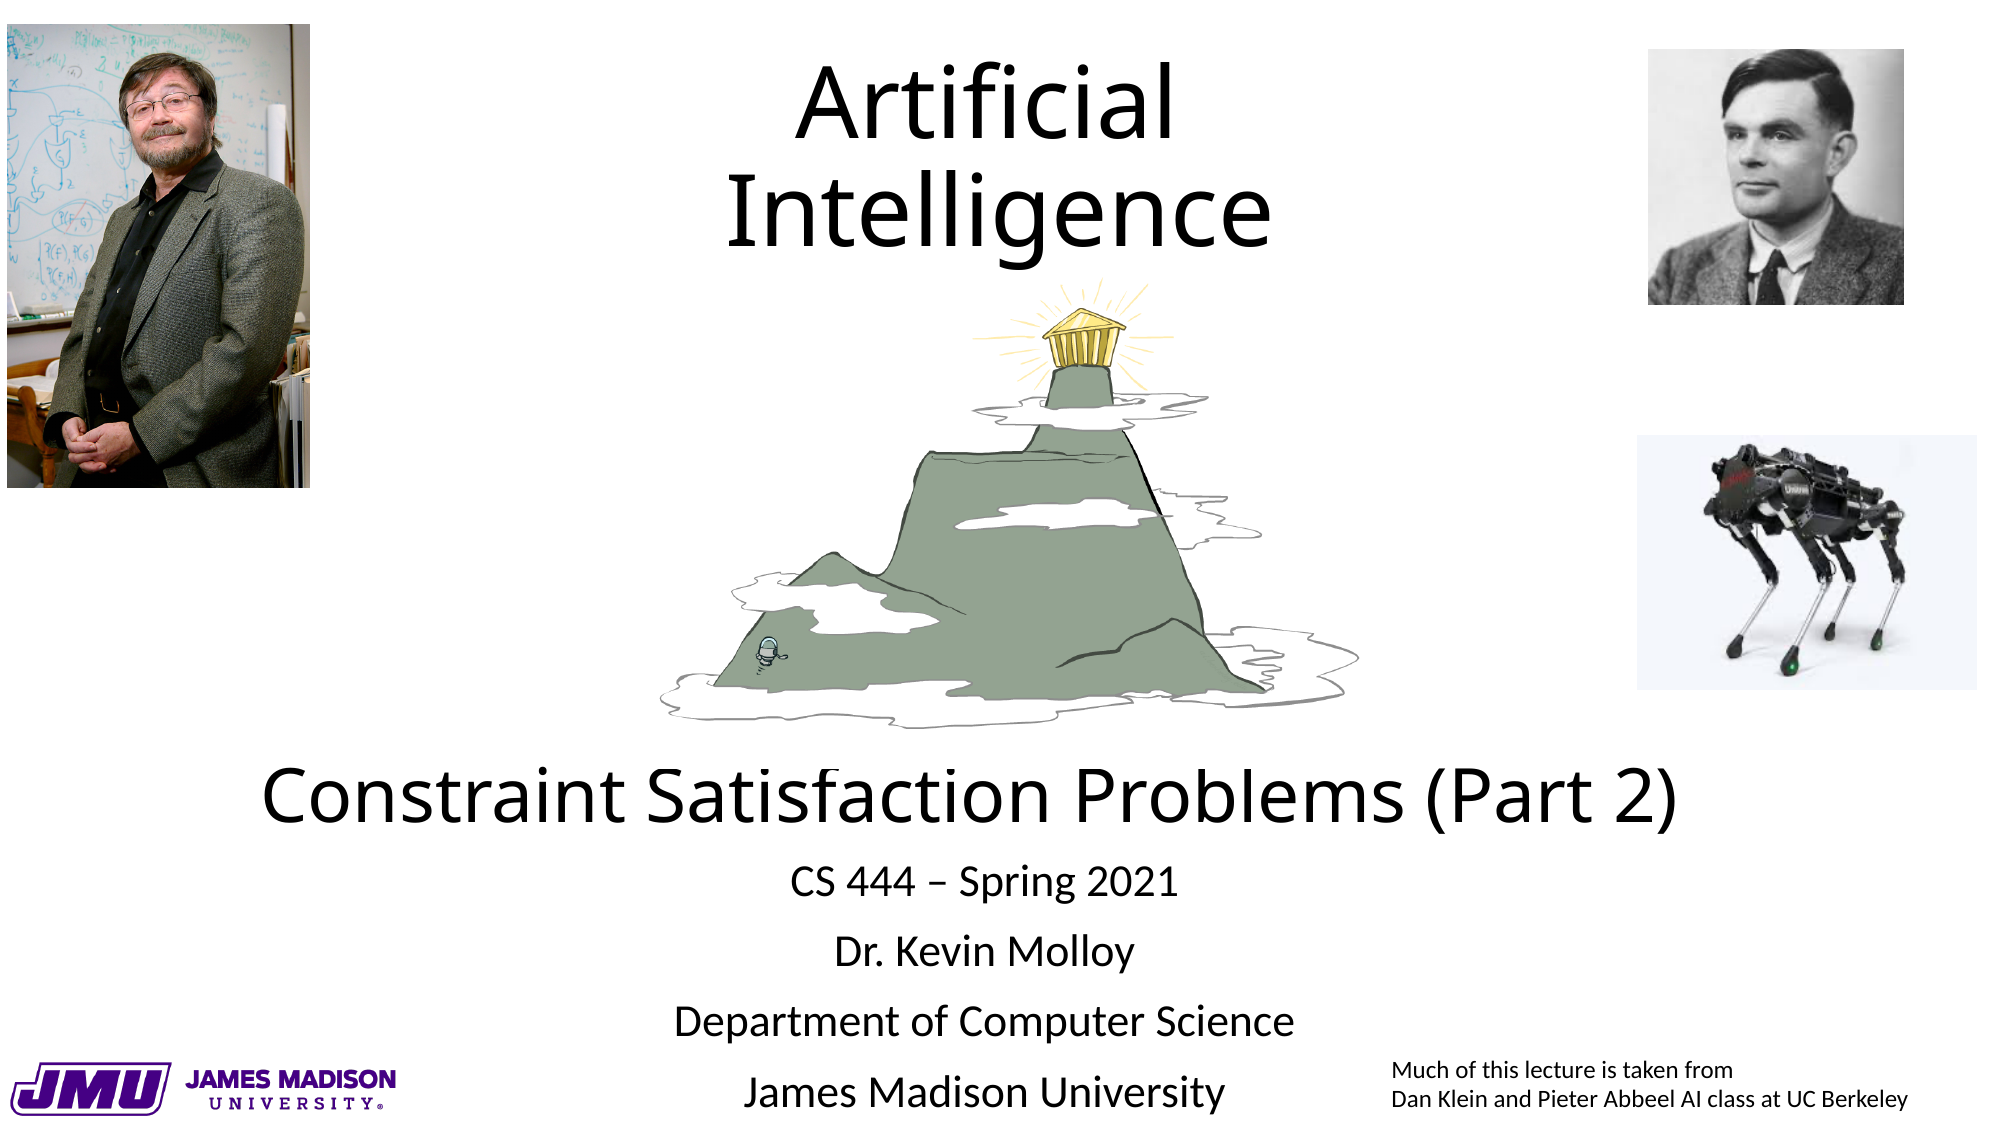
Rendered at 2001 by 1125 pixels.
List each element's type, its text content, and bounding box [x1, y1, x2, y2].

subtitle CS 444 – Spring 2021 Dr. Kevin Molloy Department of Computer Science James Madison University [613, 849, 1356, 1121]
picture [1637, 435, 1977, 690]
text_box Much of this lecture is taken from Dan Klein and Pieter Abbeel AI class at UC Berkeley [1376, 1045, 1970, 1125]
text_box [1520, 1017, 2000, 1125]
picture [0, 1042, 410, 1125]
picture [603, 273, 1397, 770]
picture [1648, 49, 1904, 305]
title Artificial Intelligence [0, 4, 2000, 276]
text_box Constraint Satisfaction Problems (Part 2) [0, 689, 1970, 847]
picture [7, 24, 310, 488]
